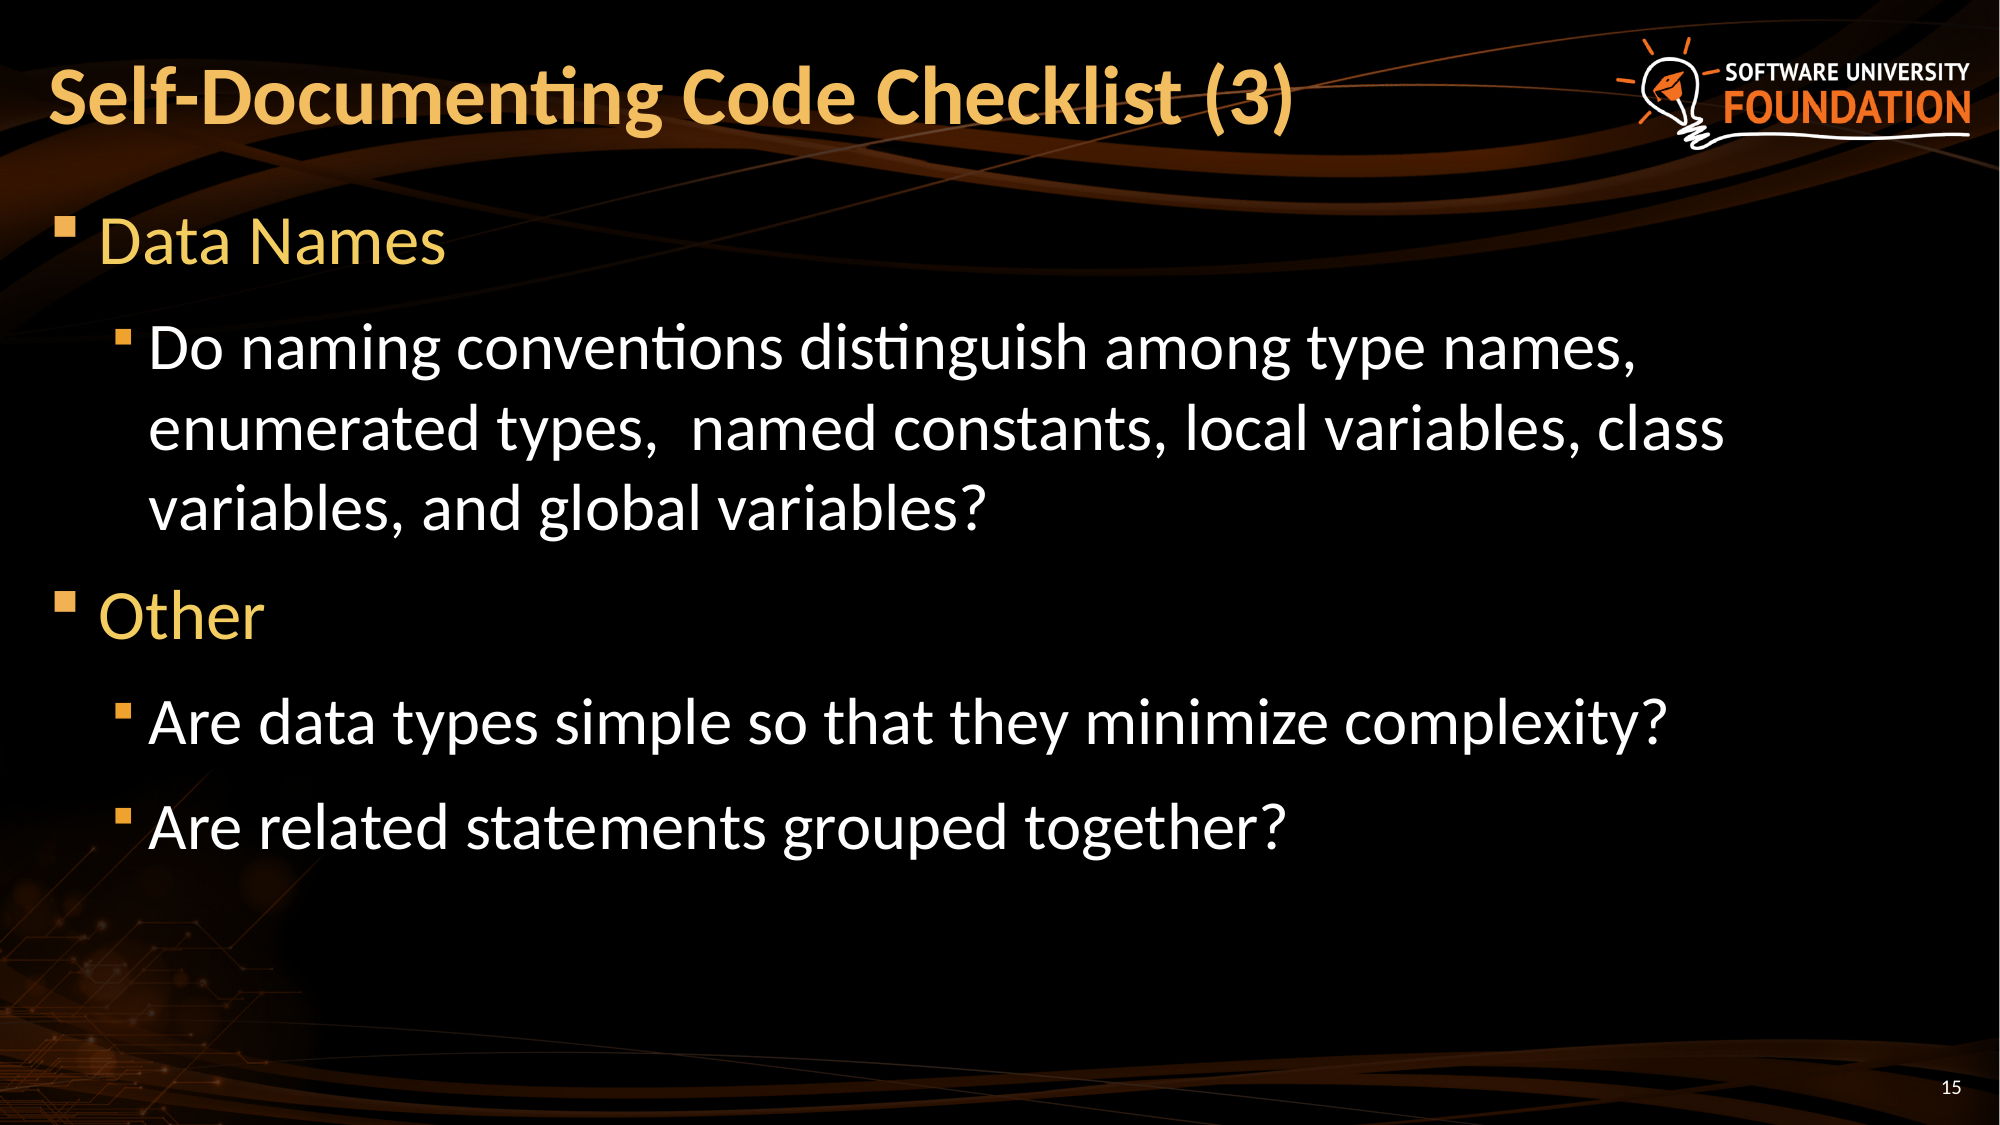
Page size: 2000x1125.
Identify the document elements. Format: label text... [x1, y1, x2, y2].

picture [0, 0, 2000, 1125]
title Self-Documenting Code Checklist (3) [30, 6, 1602, 189]
list Data Names Do naming conventions distinguish among type names, enumerated types, named constants, local variables, class variables, and global variables? Other Are data types simple so that they minimize complexity? Are related statements grouped together? [31, 187, 1968, 1102]
